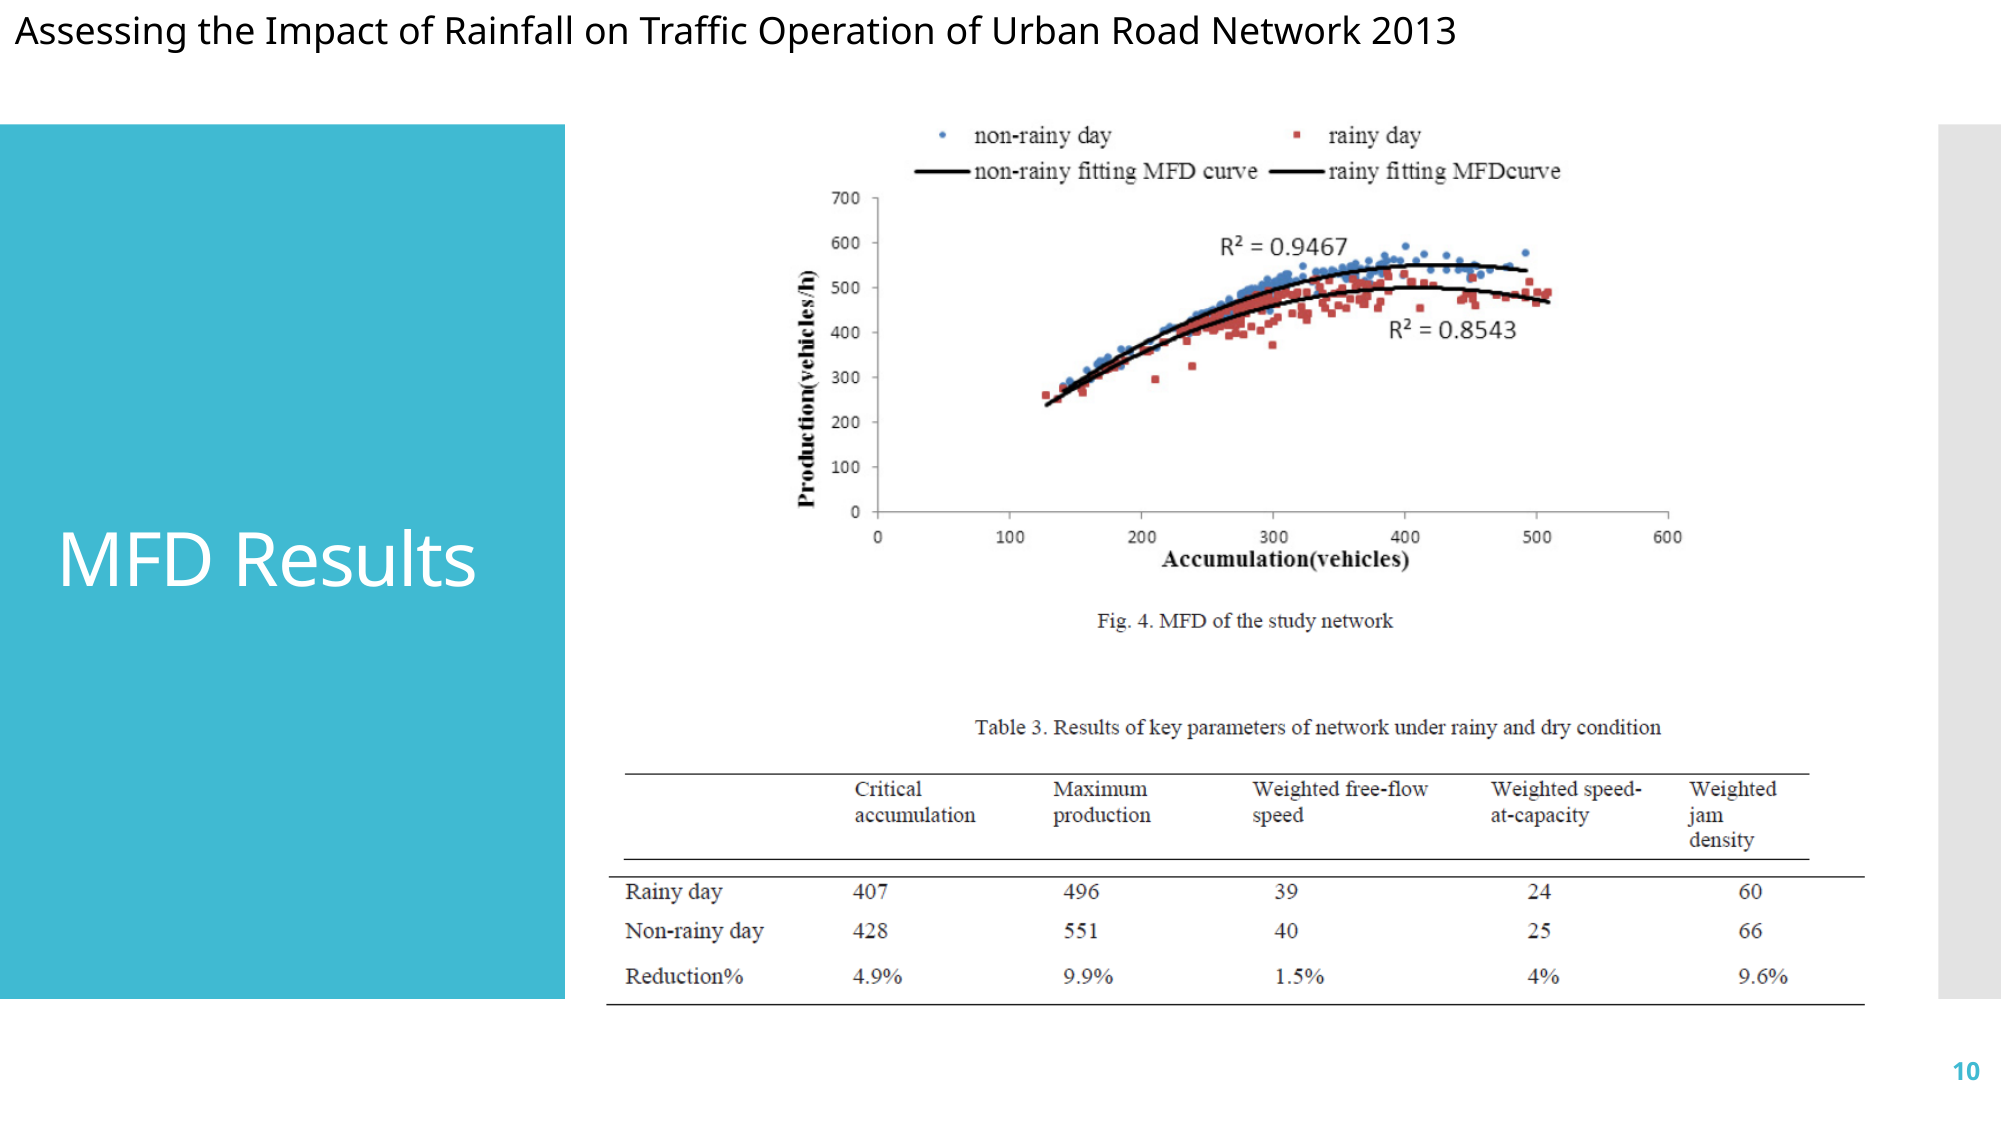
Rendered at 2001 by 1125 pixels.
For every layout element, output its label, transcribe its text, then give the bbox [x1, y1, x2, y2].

text_box Assessing the Impact of Rainfall on Traffic Operation of Urban Road Network 2013 [0, 0, 1828, 60]
picture [772, 118, 1697, 637]
slide_number 10 [1744, 1042, 1996, 1103]
title MFD Results [41, 184, 525, 940]
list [617, 712, 1819, 865]
picture [594, 865, 1875, 1013]
